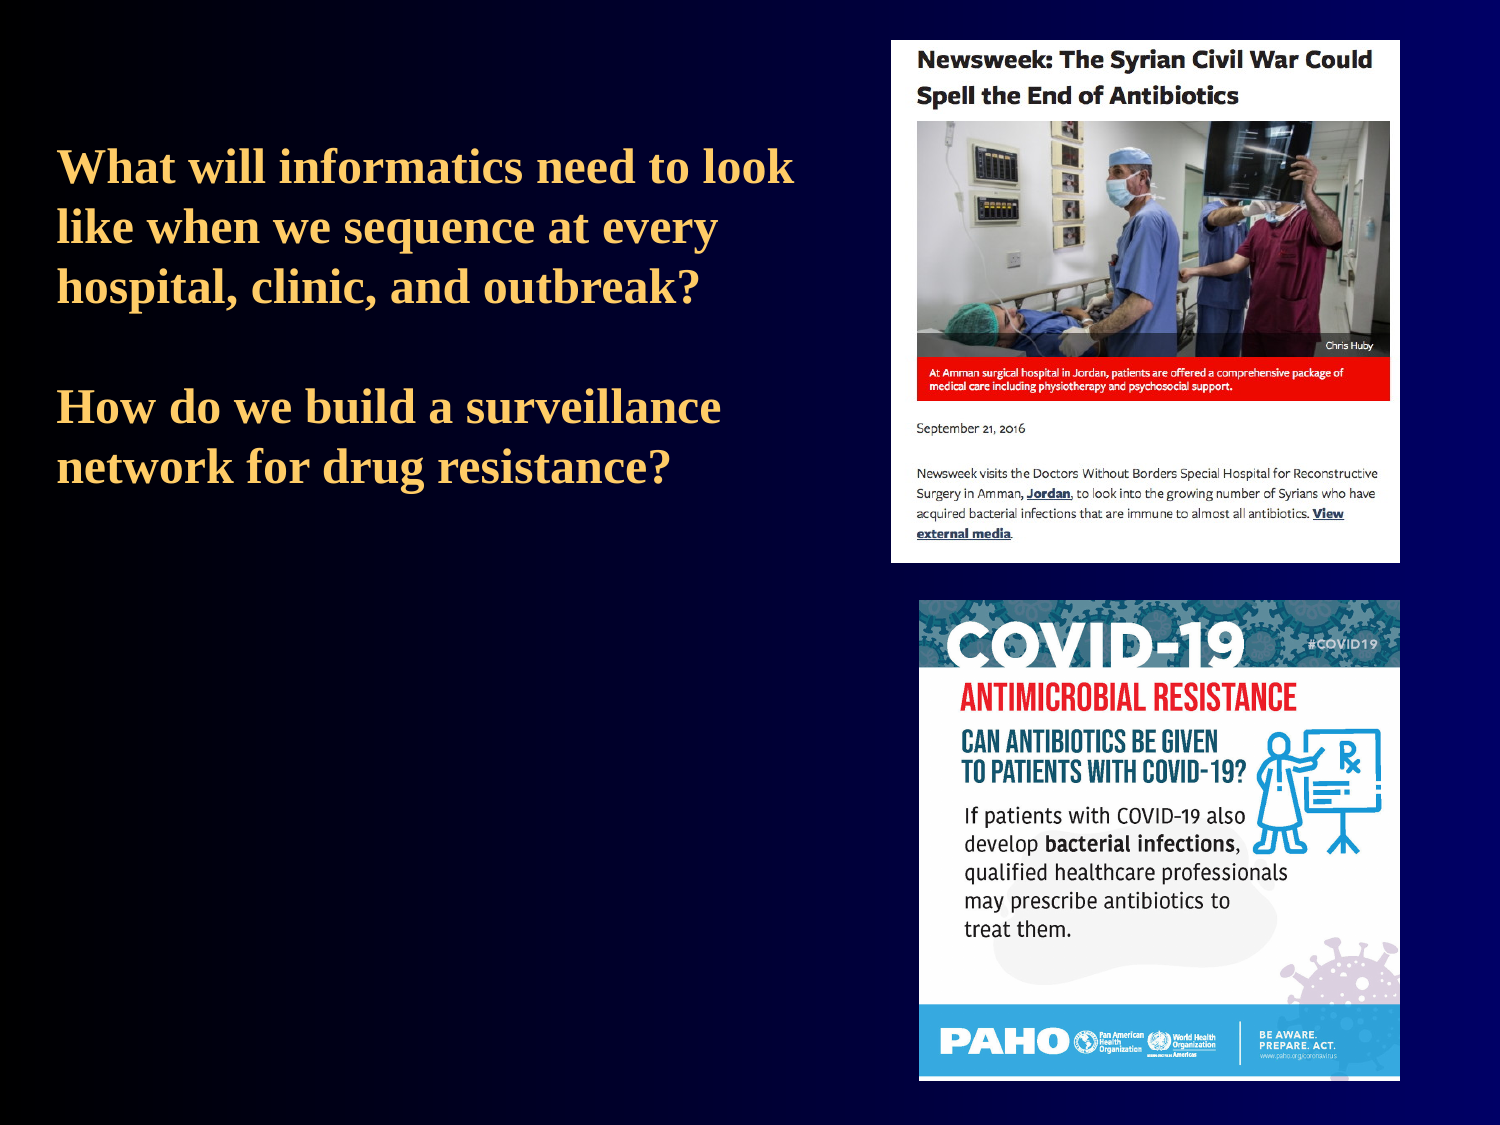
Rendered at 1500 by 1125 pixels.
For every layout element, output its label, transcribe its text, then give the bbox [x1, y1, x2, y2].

title What will informatics need to look like when we sequence at every hospital, clinic, and outbreak? How do we build a surveillance network for drug resistance? [41, 160, 869, 528]
picture [919, 600, 1400, 1082]
picture [891, 40, 1400, 563]
